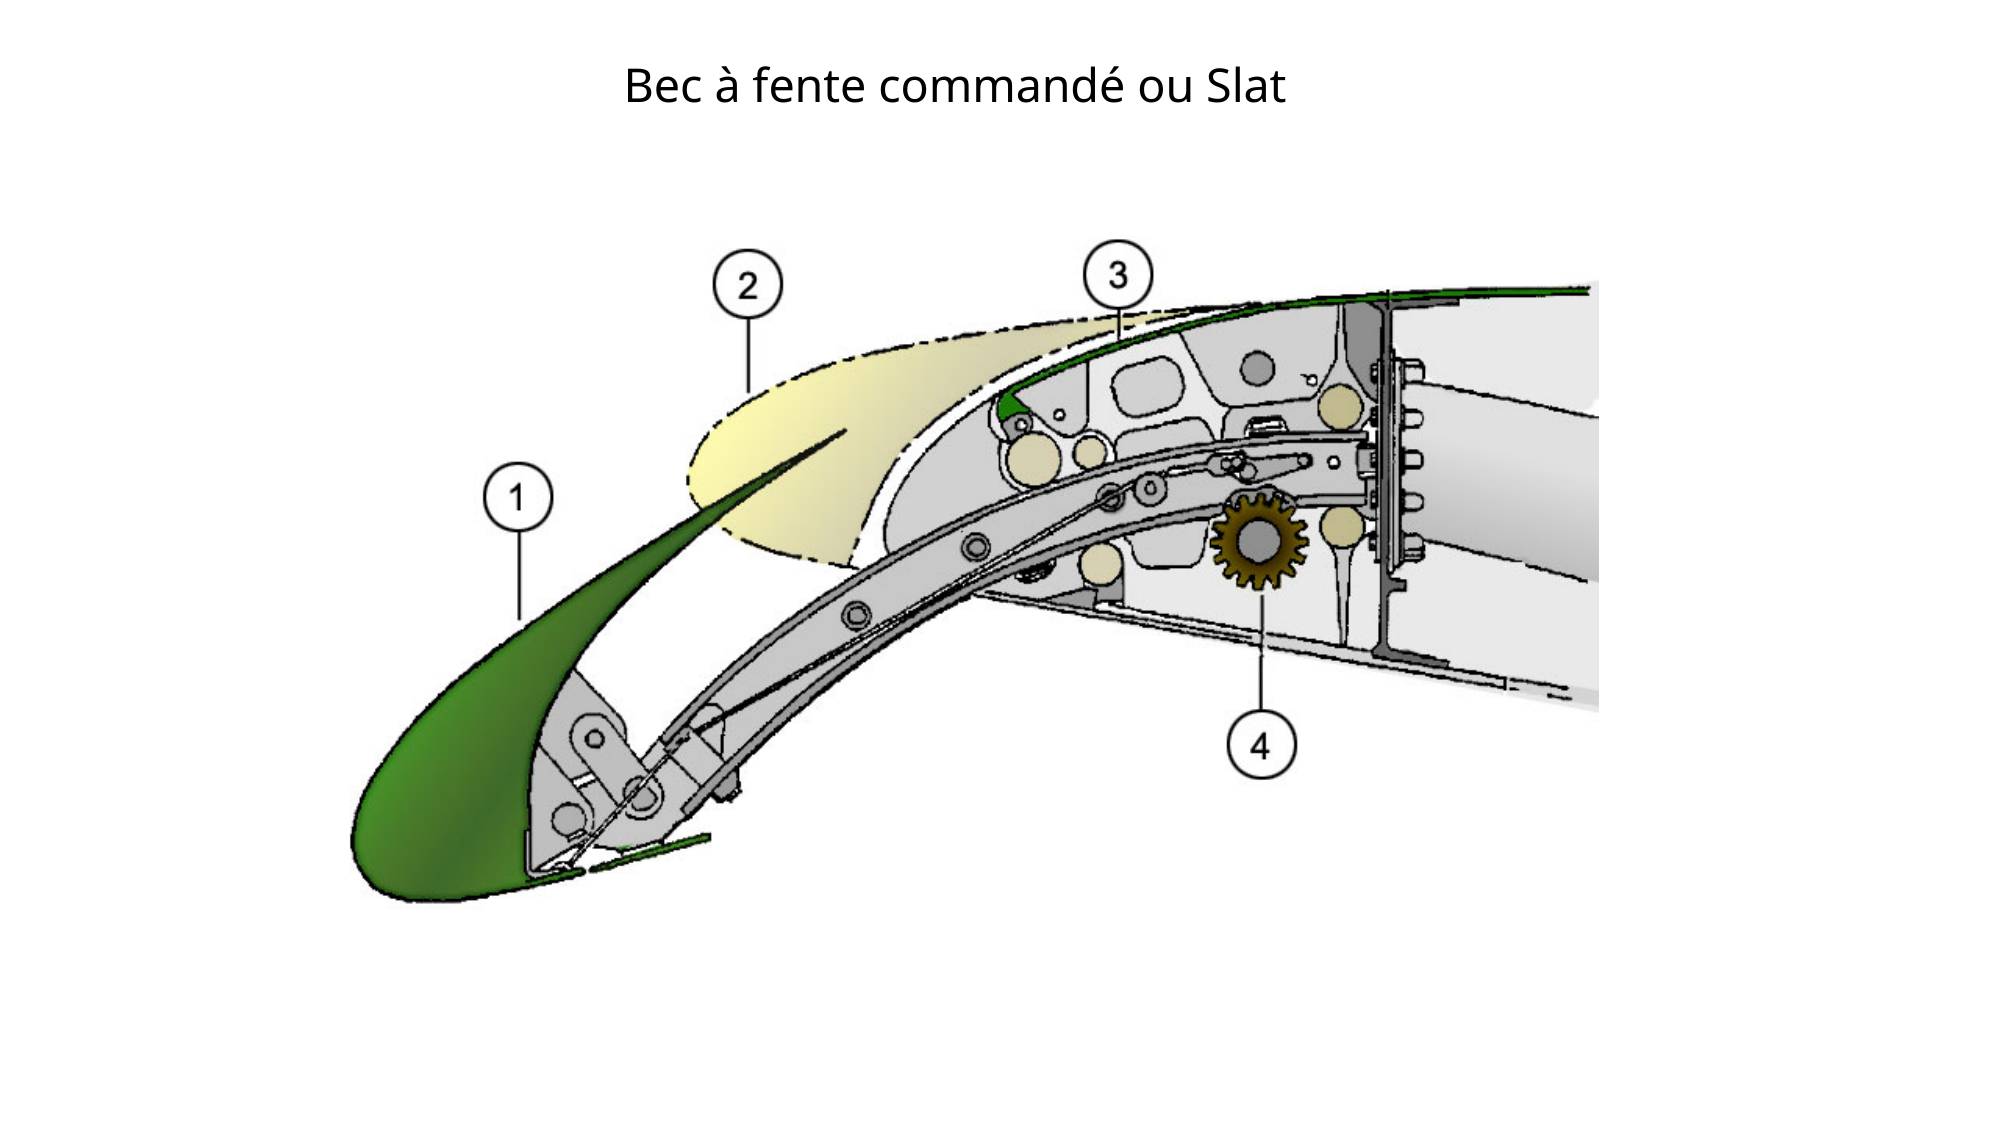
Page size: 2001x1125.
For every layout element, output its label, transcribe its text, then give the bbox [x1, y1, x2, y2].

title Bec à fente commandé ou Slat [608, 39, 1392, 136]
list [348, 235, 1600, 910]
